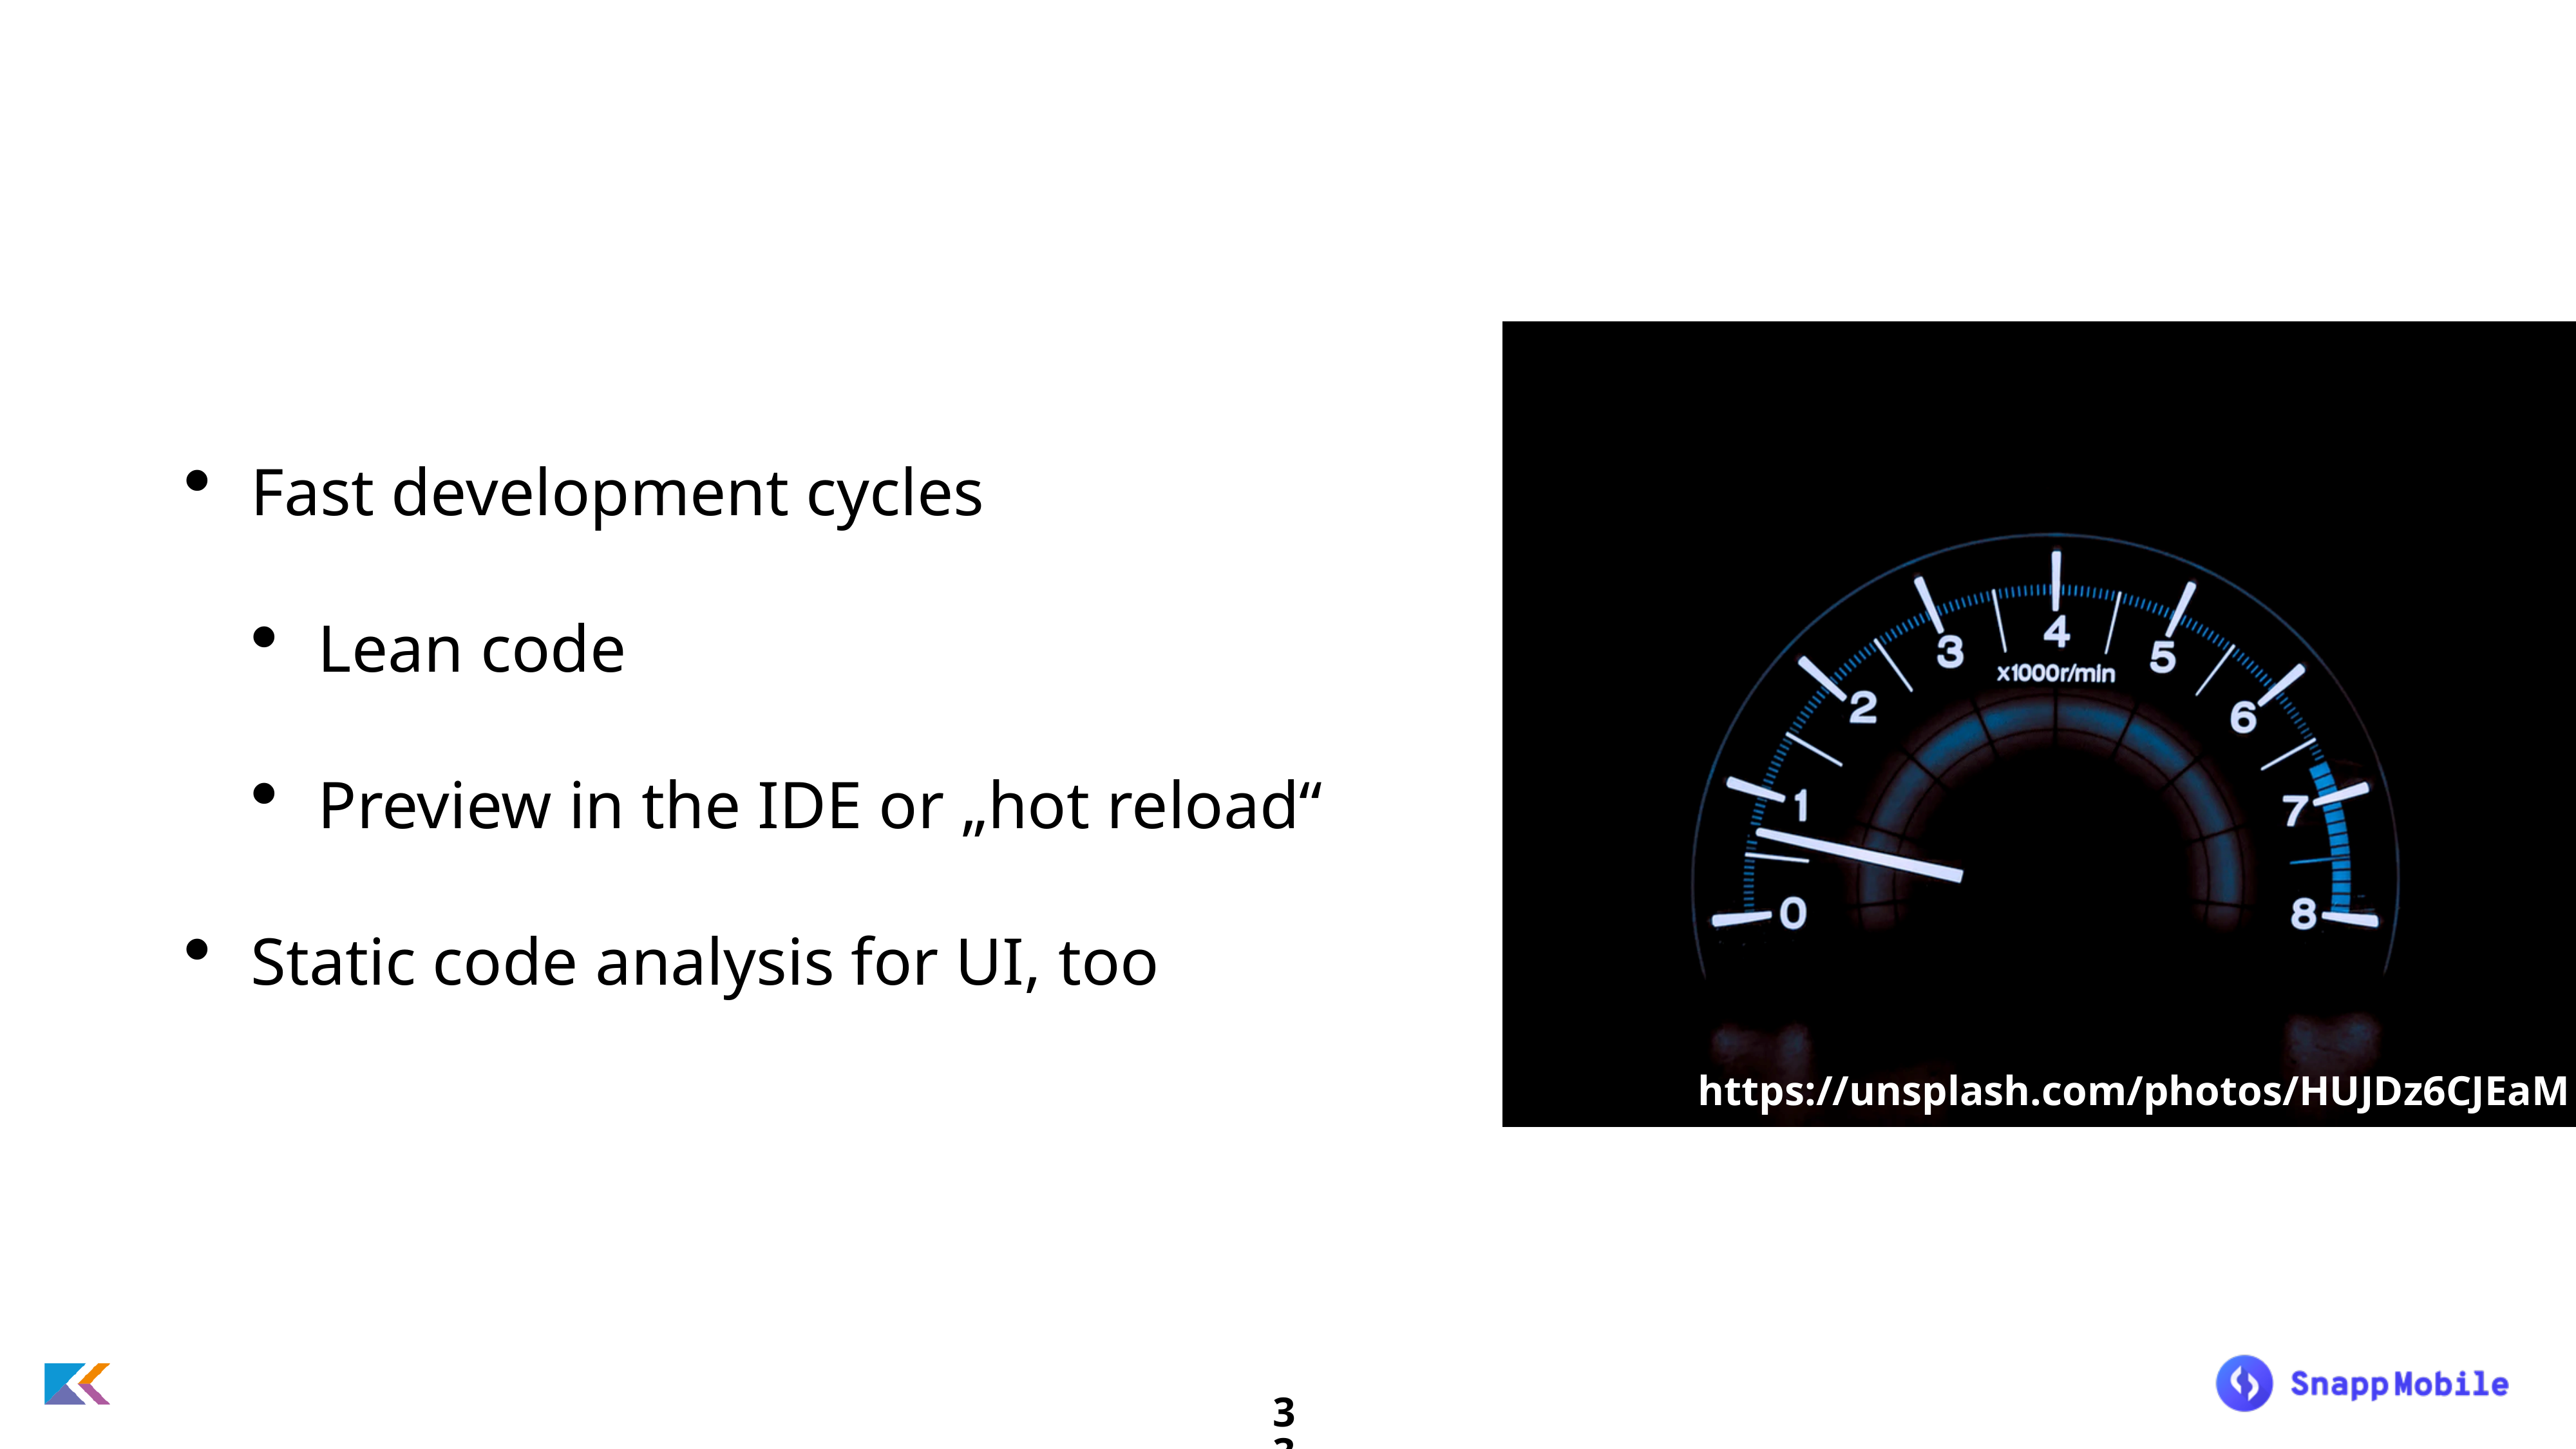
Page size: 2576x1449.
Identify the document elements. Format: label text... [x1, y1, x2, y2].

list Fast development cycles Lean code Preview in the IDE or „hot reload“ Static code analysis for UI, too [178, 187, 1387, 1262]
picture [1502, 321, 2576, 1128]
picture [2197, 1336, 2529, 1431]
slide_number 33 [1263, 1381, 1312, 1431]
picture [35, 1358, 118, 1410]
